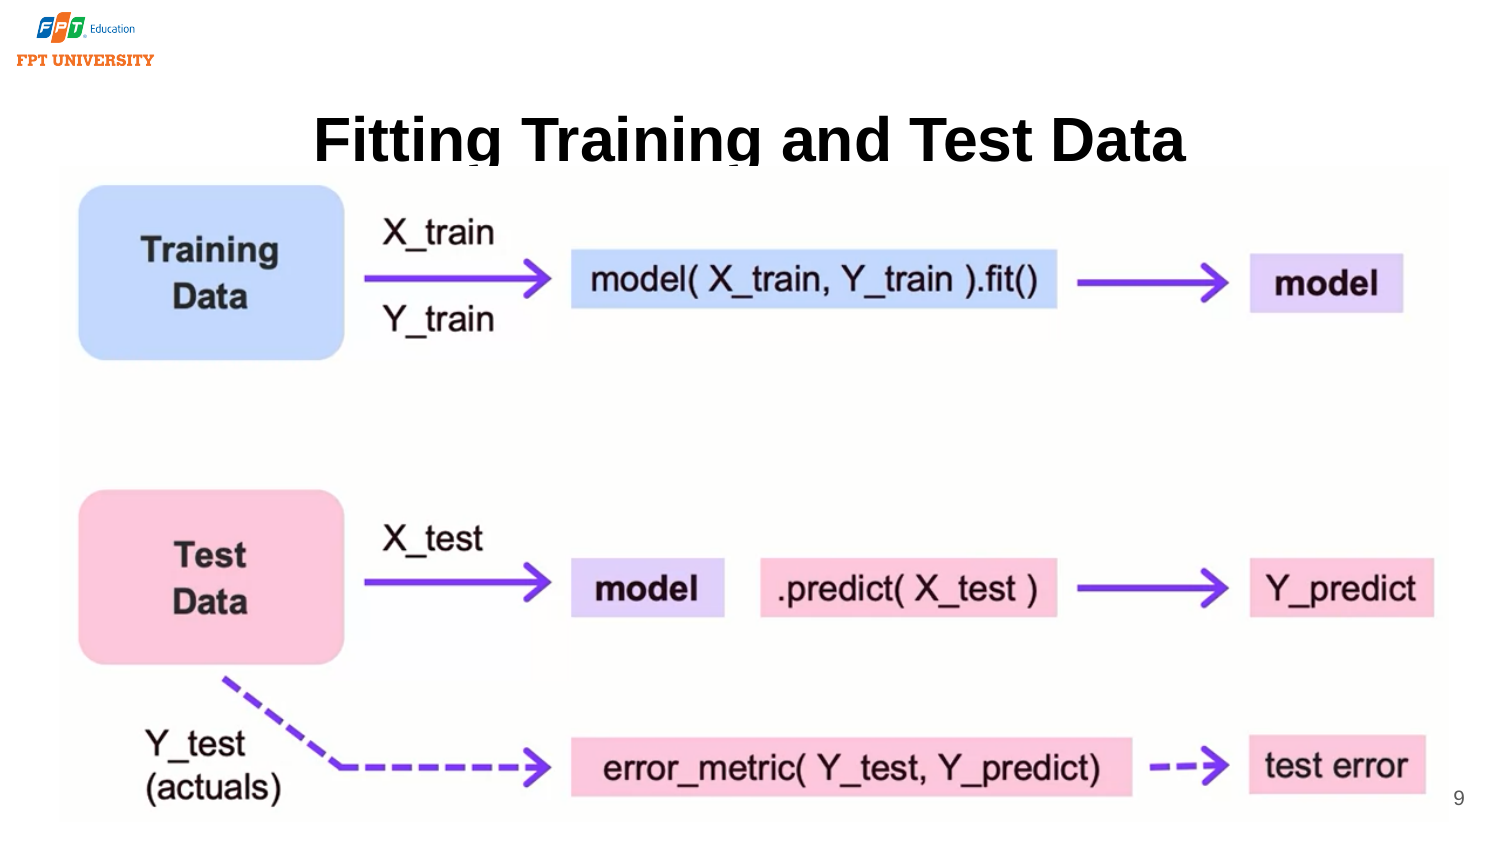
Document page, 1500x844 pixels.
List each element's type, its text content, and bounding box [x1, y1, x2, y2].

picture [59, 166, 1450, 822]
title Fitting Training and Test Data [51, 72, 1449, 167]
picture [11, 1, 160, 77]
slide_number 9 [1448, 764, 1480, 830]
